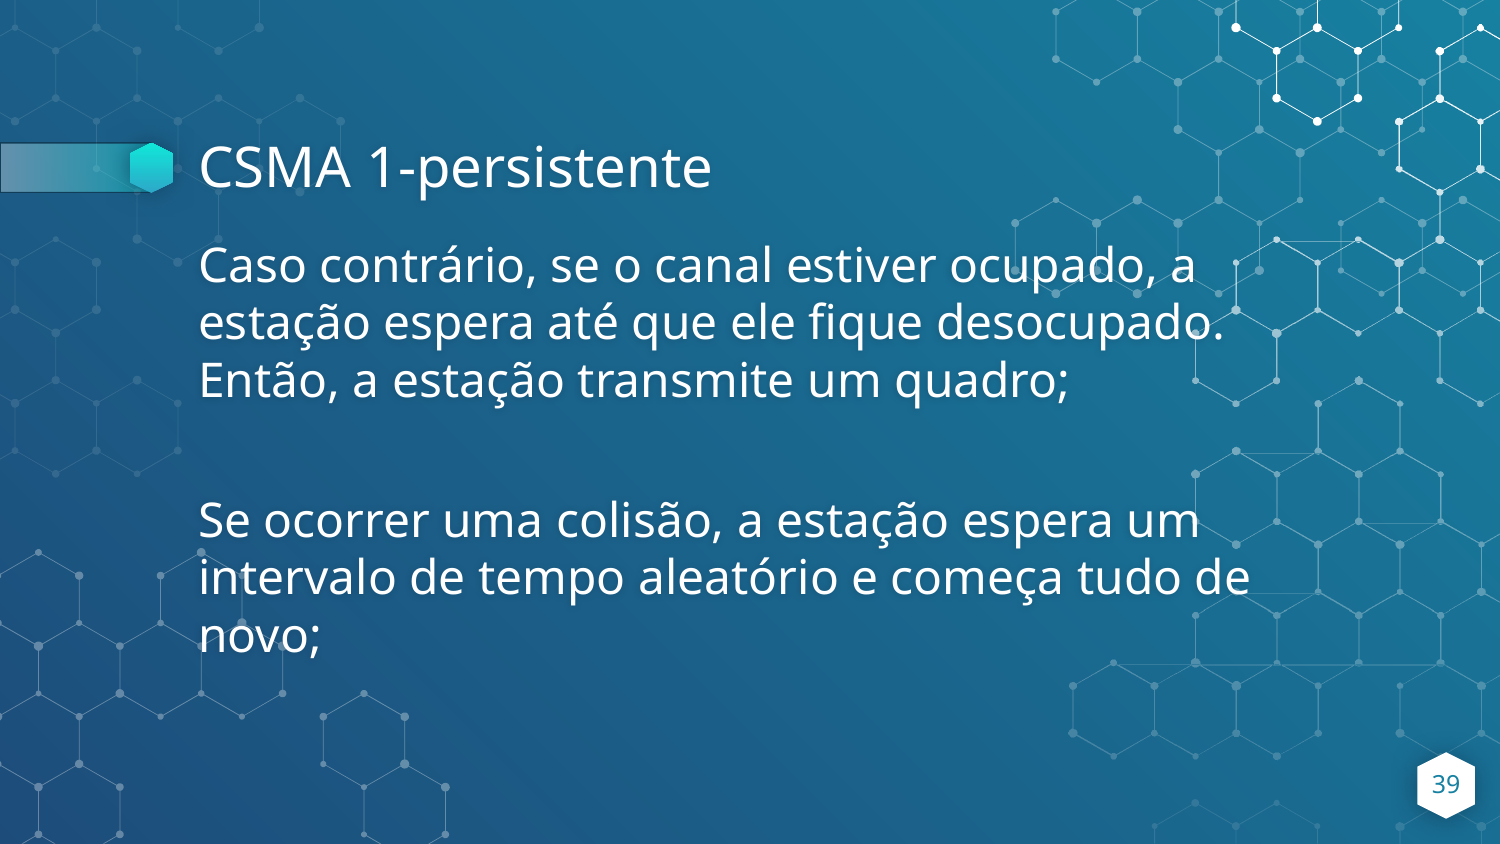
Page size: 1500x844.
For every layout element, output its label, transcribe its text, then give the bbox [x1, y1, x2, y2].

slide_number ‹#› [1417, 752, 1475, 819]
title CSMA 1-persistente [198, 140, 1302, 198]
list Caso contrário, se o canal estiver ocupado, a estação espera até que ele fique desocupado. Então, a estação transmite um quadro; Se ocorrer uma colisão, a estação espera um intervalo de tempo aleatório e começa tudo de novo; [198, 234, 1302, 733]
